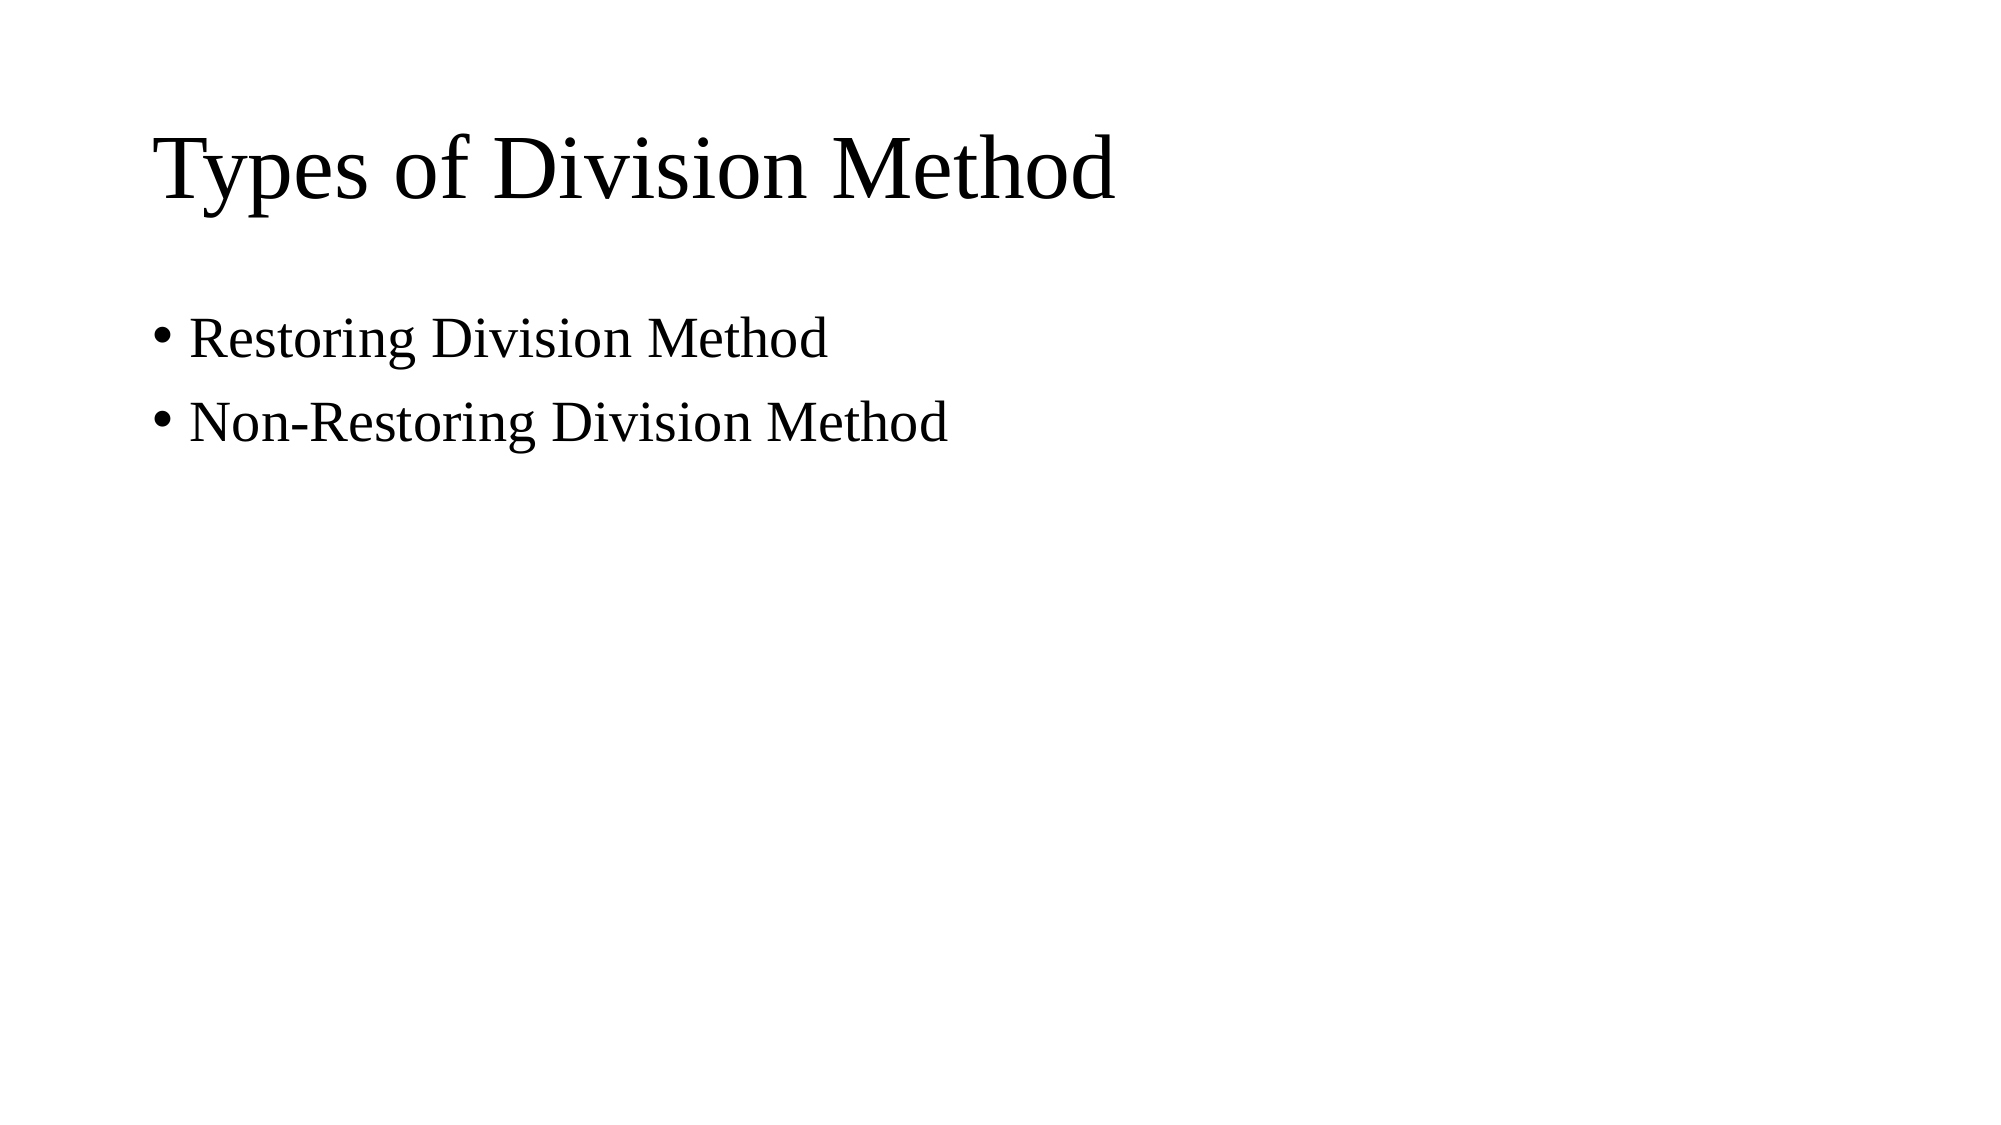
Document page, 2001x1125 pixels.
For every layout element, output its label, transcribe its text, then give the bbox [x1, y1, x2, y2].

title Types of Division Method [137, 59, 1863, 278]
list Restoring Division Method Non-Restoring Division Method [137, 299, 1863, 1014]
